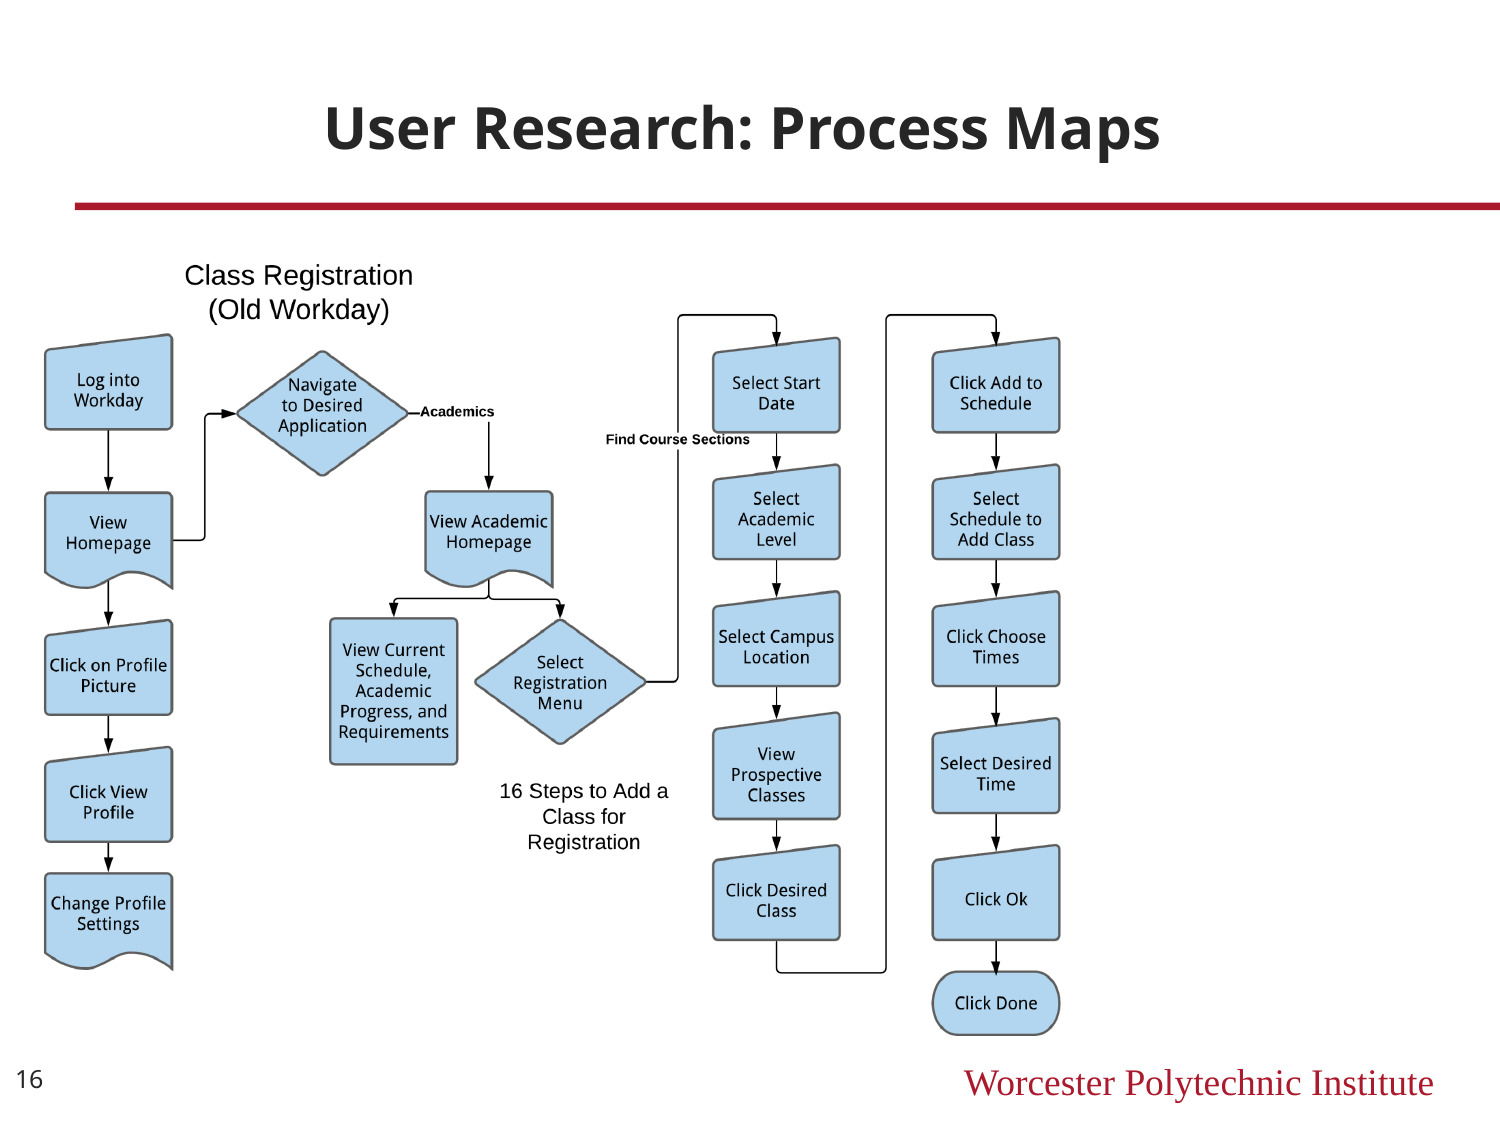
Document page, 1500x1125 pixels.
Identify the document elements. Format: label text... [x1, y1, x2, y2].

picture [13, 226, 1091, 1067]
slide_number ‹#› [0, 1047, 75, 1113]
title User Research: Process Maps [75, 0, 1425, 169]
